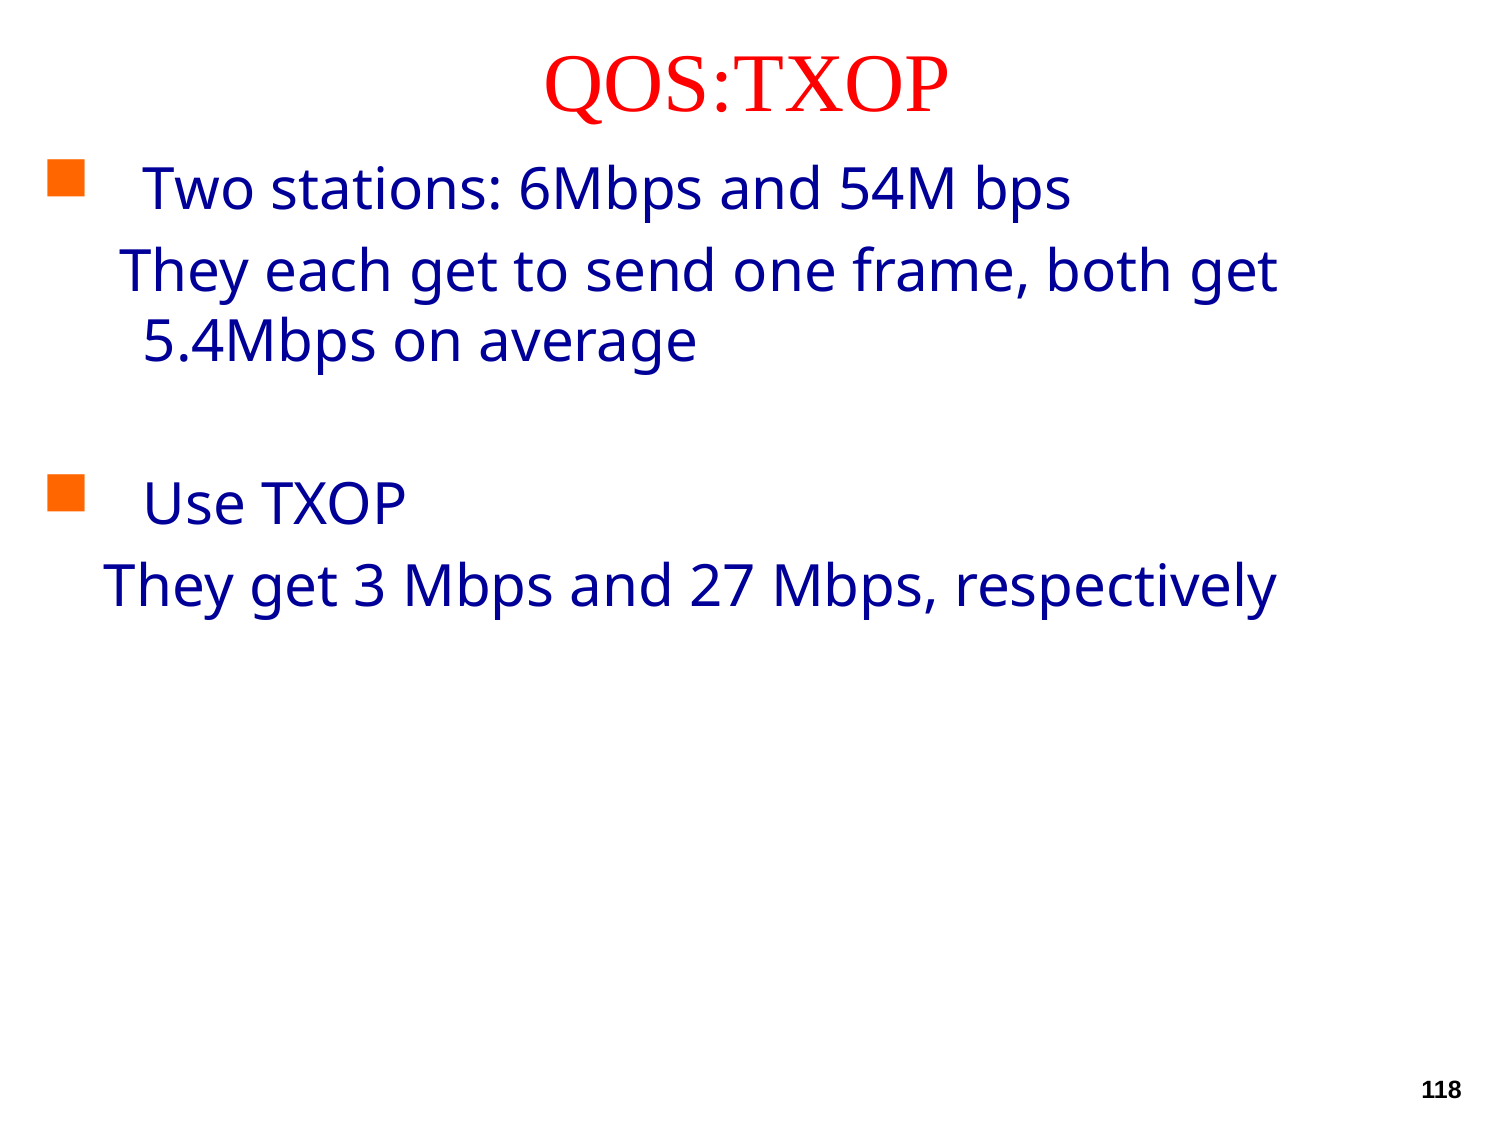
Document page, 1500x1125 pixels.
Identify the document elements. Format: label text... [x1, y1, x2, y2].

title QOS:TXOP [25, 17, 1469, 141]
list Two stations: 6Mbps and 54M bps They each get to send one frame, both get 5.4Mbps on average Use TXOP They get 3 Mbps and 27 Mbps, respectively [27, 144, 1463, 1093]
